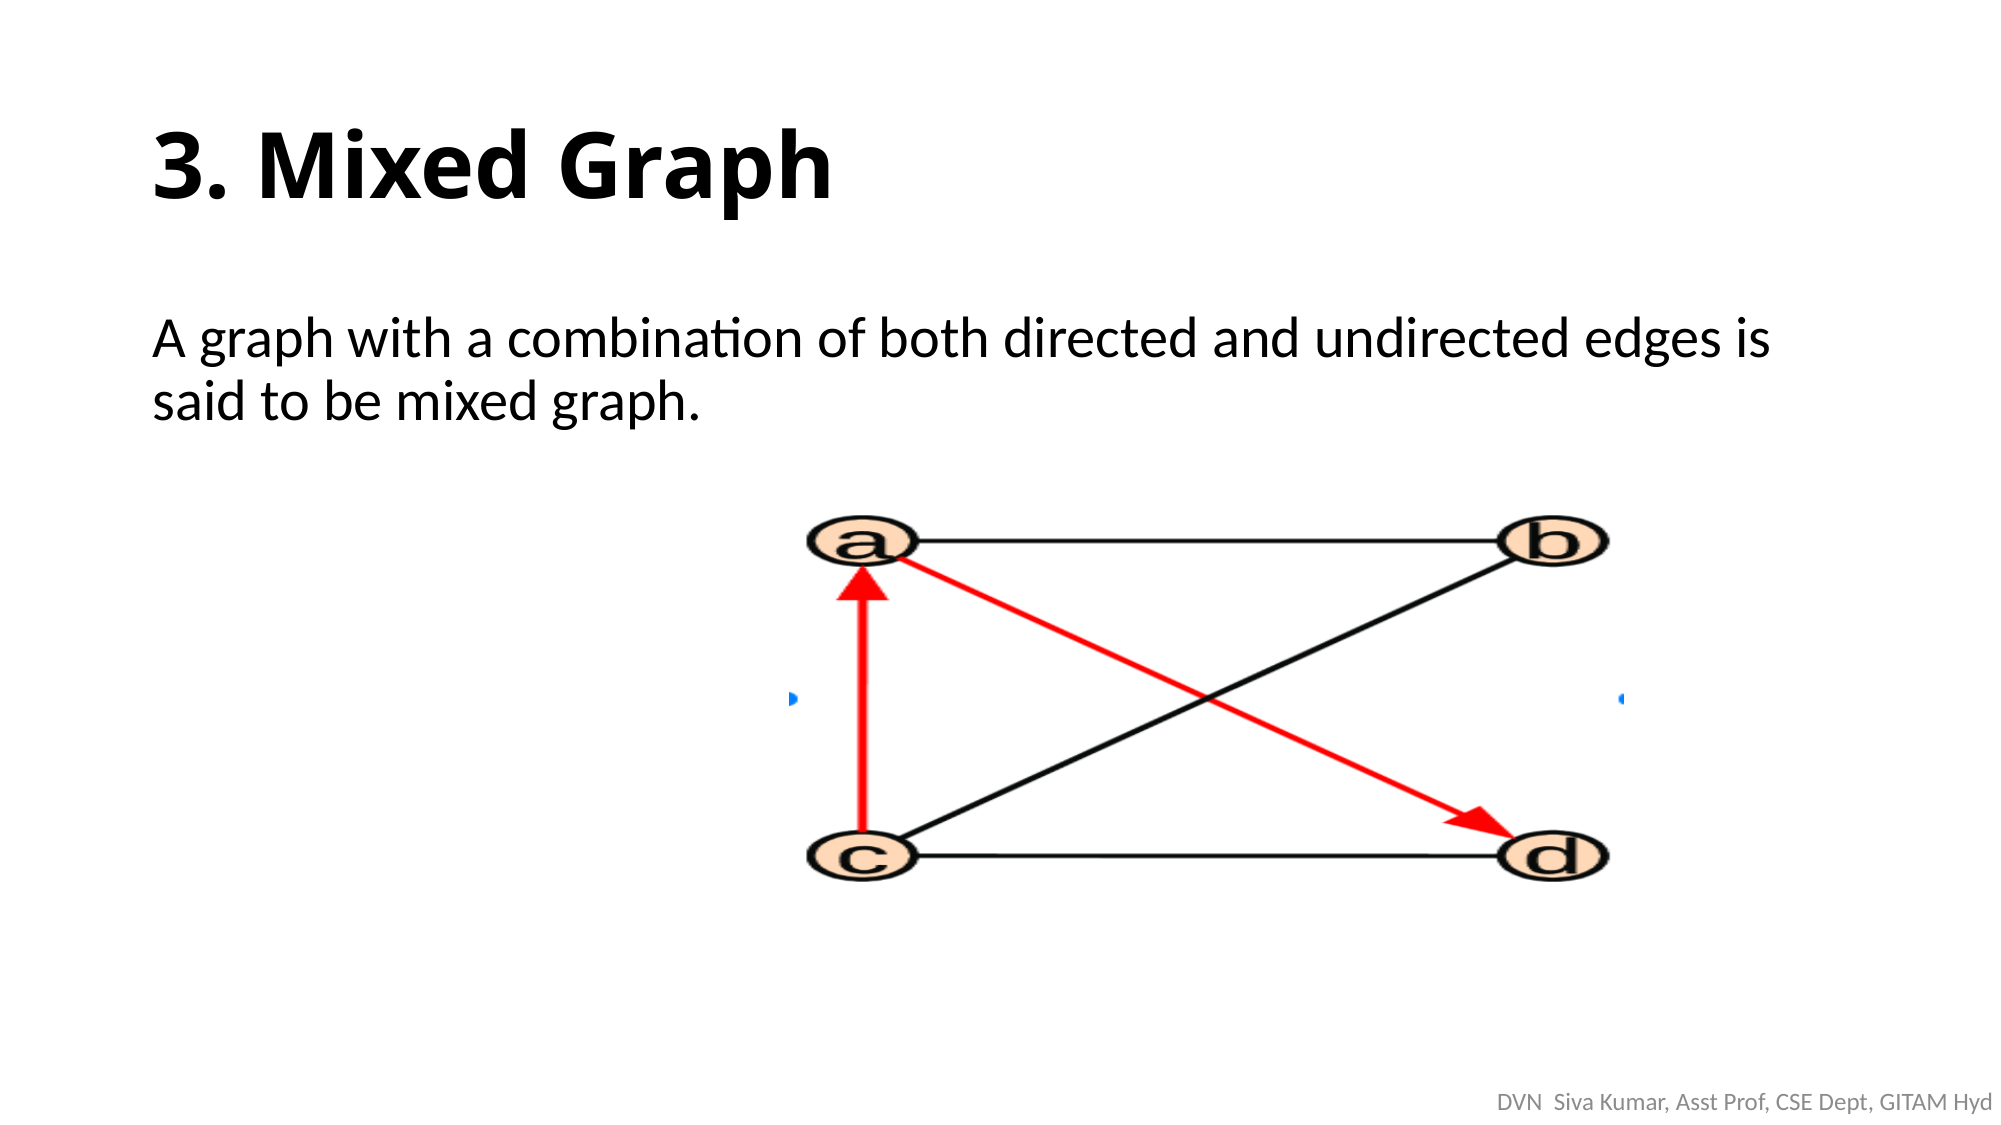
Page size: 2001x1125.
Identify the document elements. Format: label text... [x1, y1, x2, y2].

title 3. Mixed Graph [137, 59, 1863, 278]
list A graph with a combination of both directed and undirected edges is said to be mixed graph. [137, 299, 1863, 1014]
footer DVN Siva Kumar, Asst Prof, CSE Dept, GITAM Hyd [1408, 1070, 2000, 1125]
picture [789, 507, 1624, 888]
